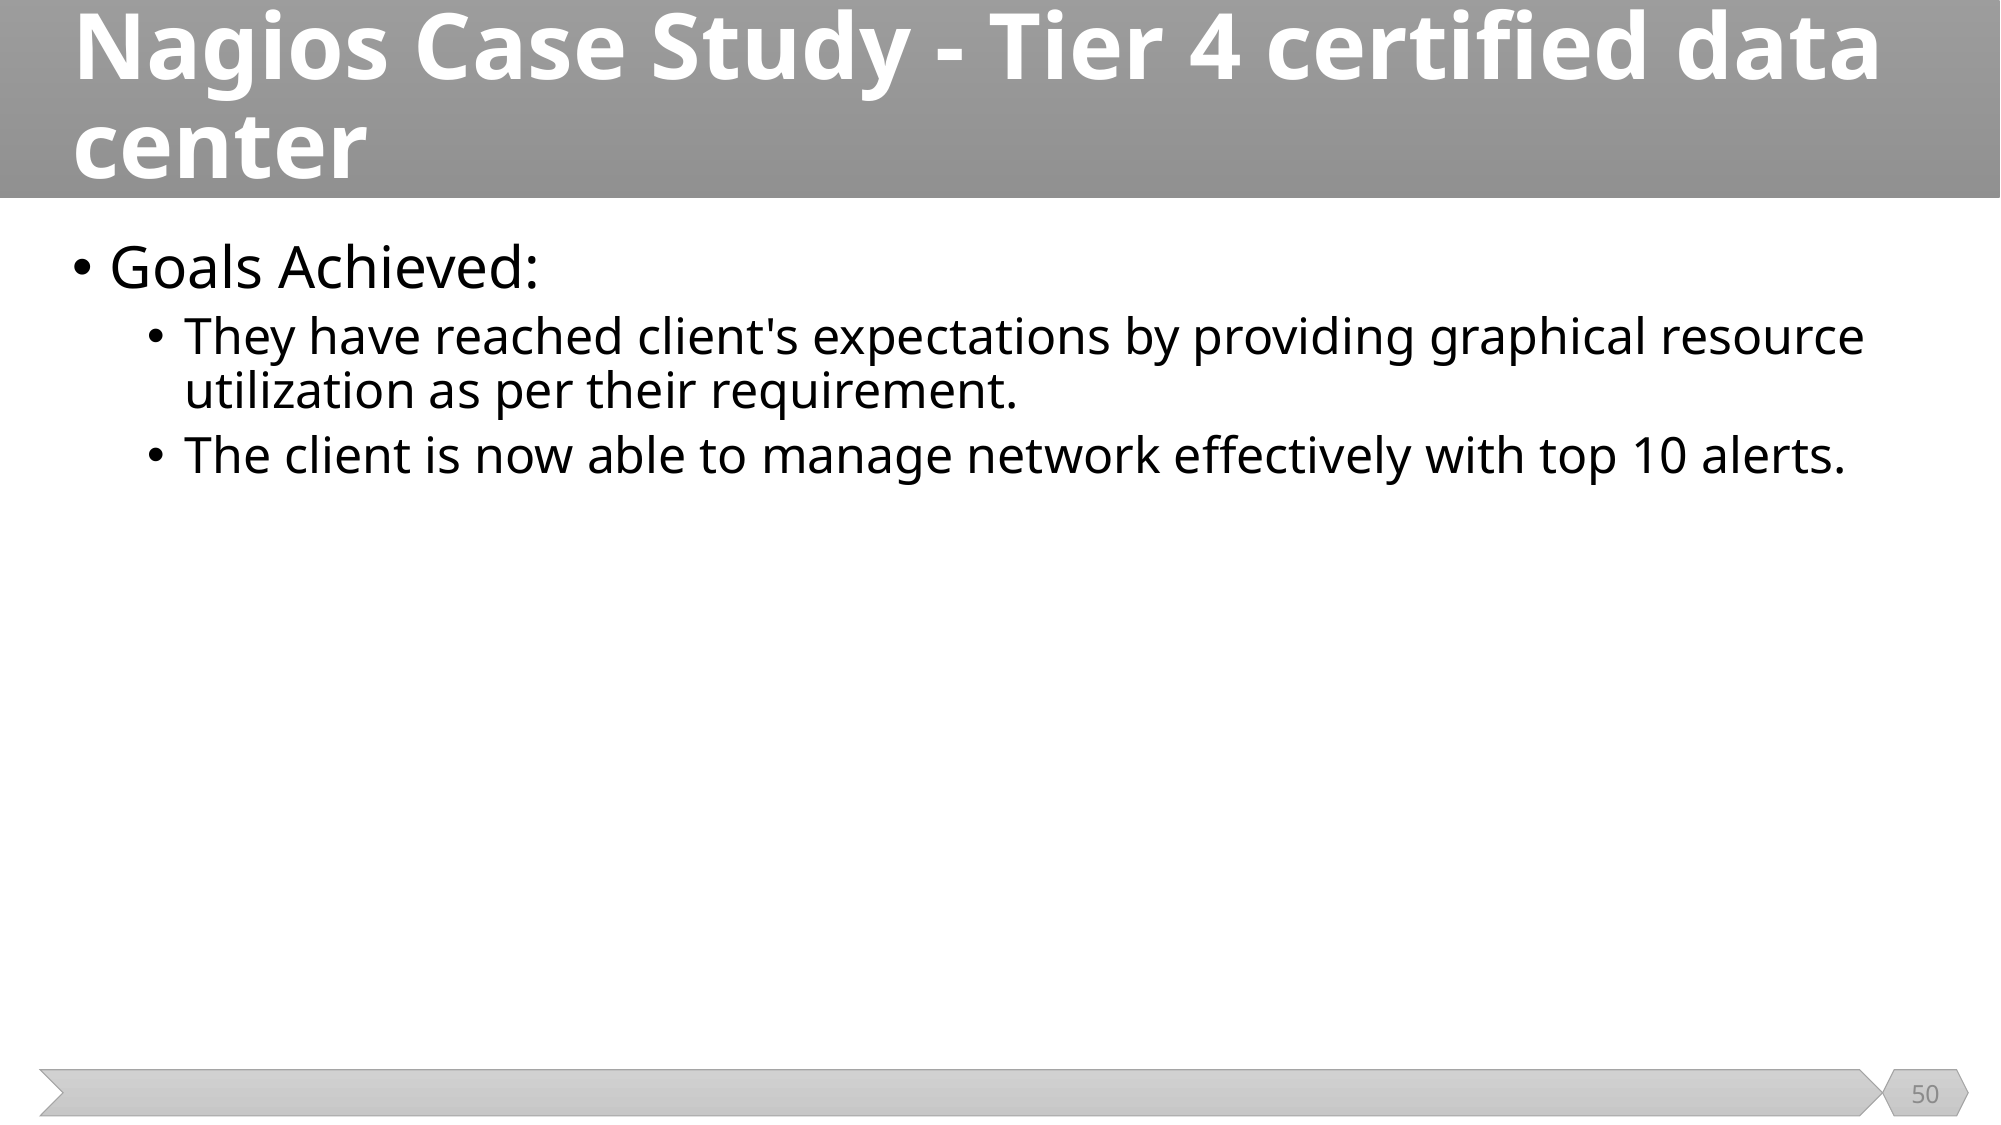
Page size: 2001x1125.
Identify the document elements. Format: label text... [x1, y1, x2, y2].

title Nagios Case Study - Tier 4 certified data center [56, 0, 1969, 199]
slide_number 50 [1882, 1065, 1969, 1125]
list Goals Achieved: They have reached client's expectations by providing graphical resource utilization as per their requirement. The client is now able to manage network effectively with top 10 alerts. [56, 230, 1969, 1010]
